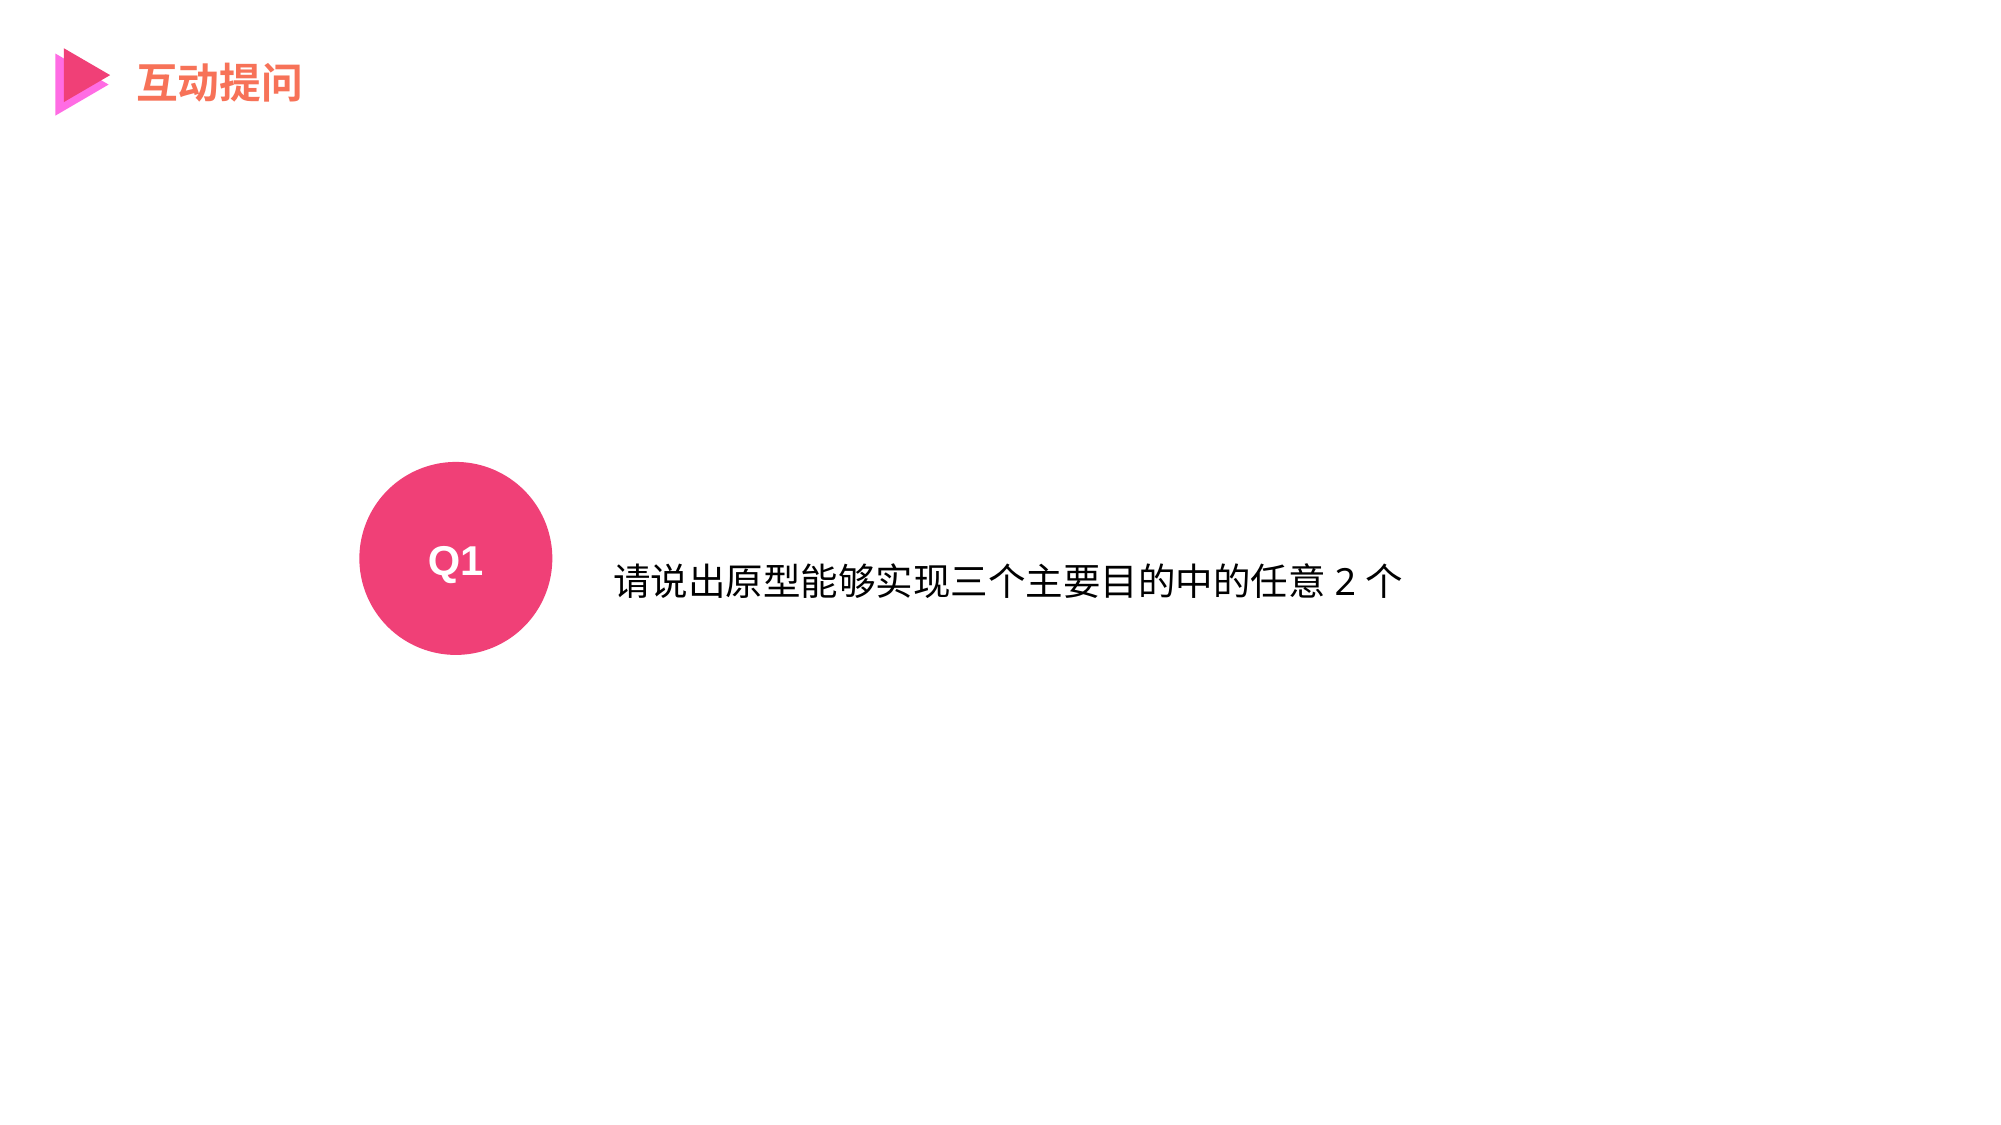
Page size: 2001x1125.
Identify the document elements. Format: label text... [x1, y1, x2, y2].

text_box Q1 [358, 460, 554, 656]
text_box 请说出原型能够实现三个主要目的中的任意2个 [598, 528, 1418, 611]
text_box 互动提问 [121, 48, 455, 114]
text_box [55, 48, 111, 116]
